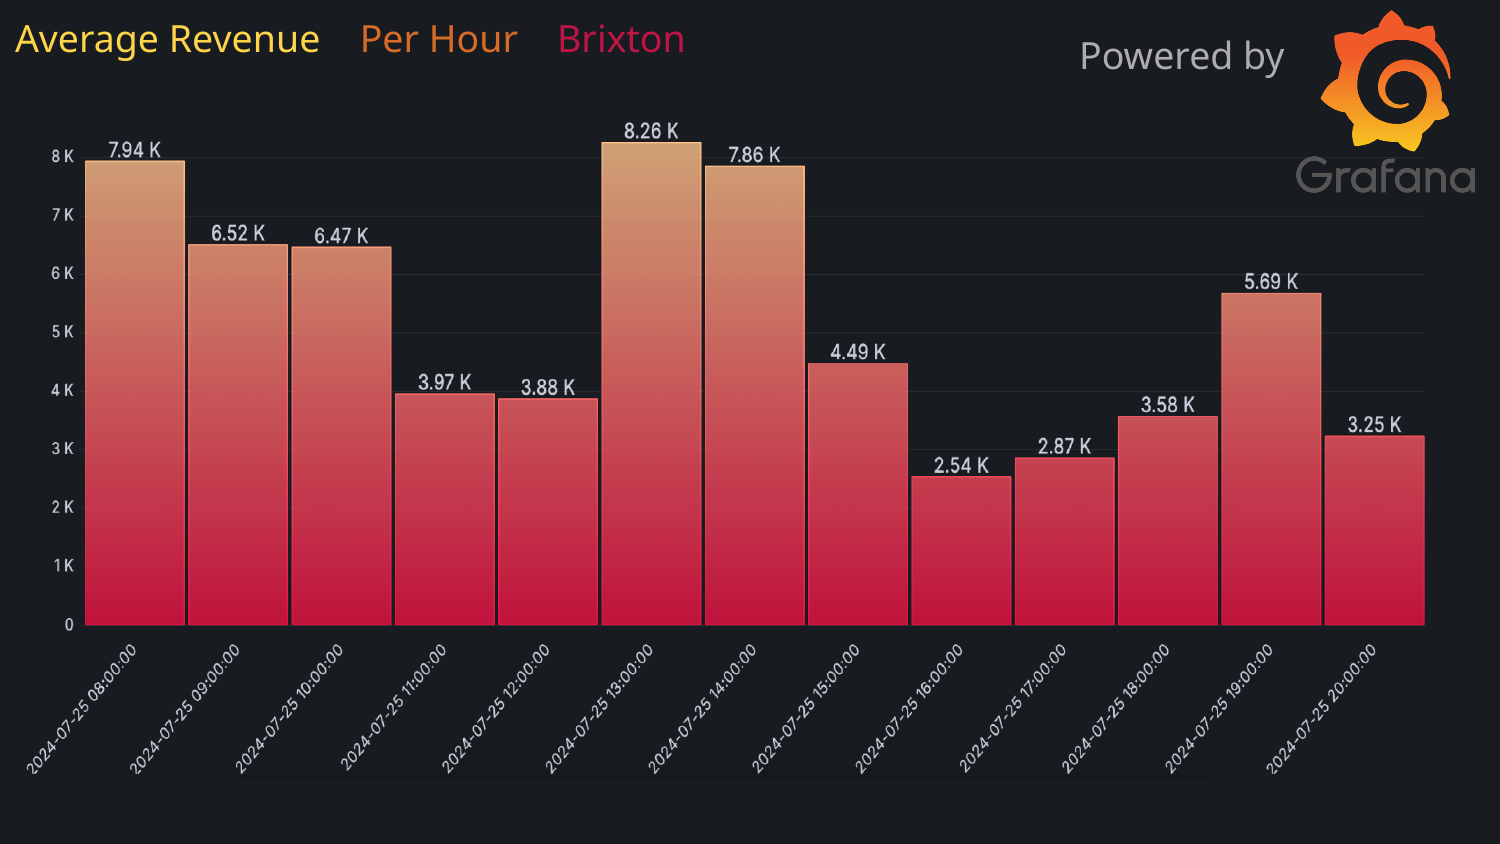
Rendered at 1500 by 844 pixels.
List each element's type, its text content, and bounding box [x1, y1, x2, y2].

text_box Average Revenue Per Hour Brixton [0, 0, 1069, 108]
picture [0, 109, 1430, 780]
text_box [1064, 10, 1476, 194]
